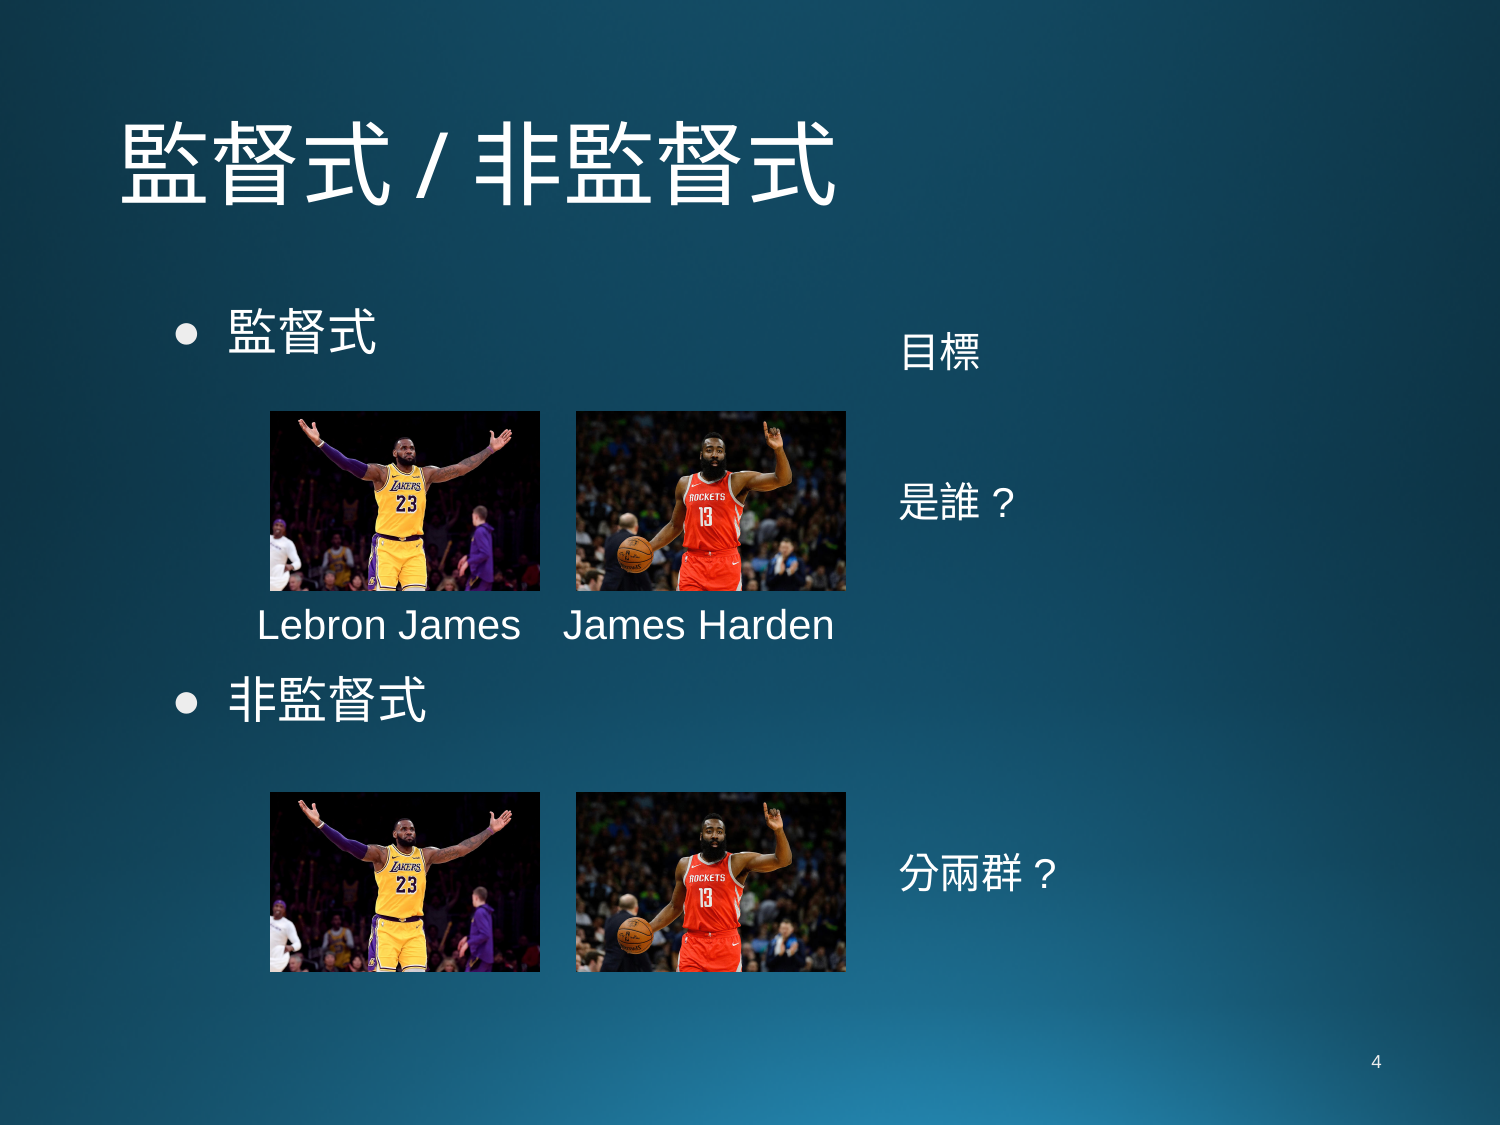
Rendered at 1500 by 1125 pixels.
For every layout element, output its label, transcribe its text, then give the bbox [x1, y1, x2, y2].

text_box 目標 [883, 318, 1210, 384]
picture [0, 0, 1500, 1125]
slide_number 4 [1059, 1042, 1397, 1103]
text_box 是誰? [883, 468, 1210, 534]
text_box Lebron James [241, 590, 548, 656]
title 監督式/非監督式 [103, 59, 1397, 278]
text_box 分兩群? [883, 839, 1210, 904]
text_box James Harden [548, 590, 875, 656]
list 監督式 非監督式 [137, 299, 1397, 1014]
